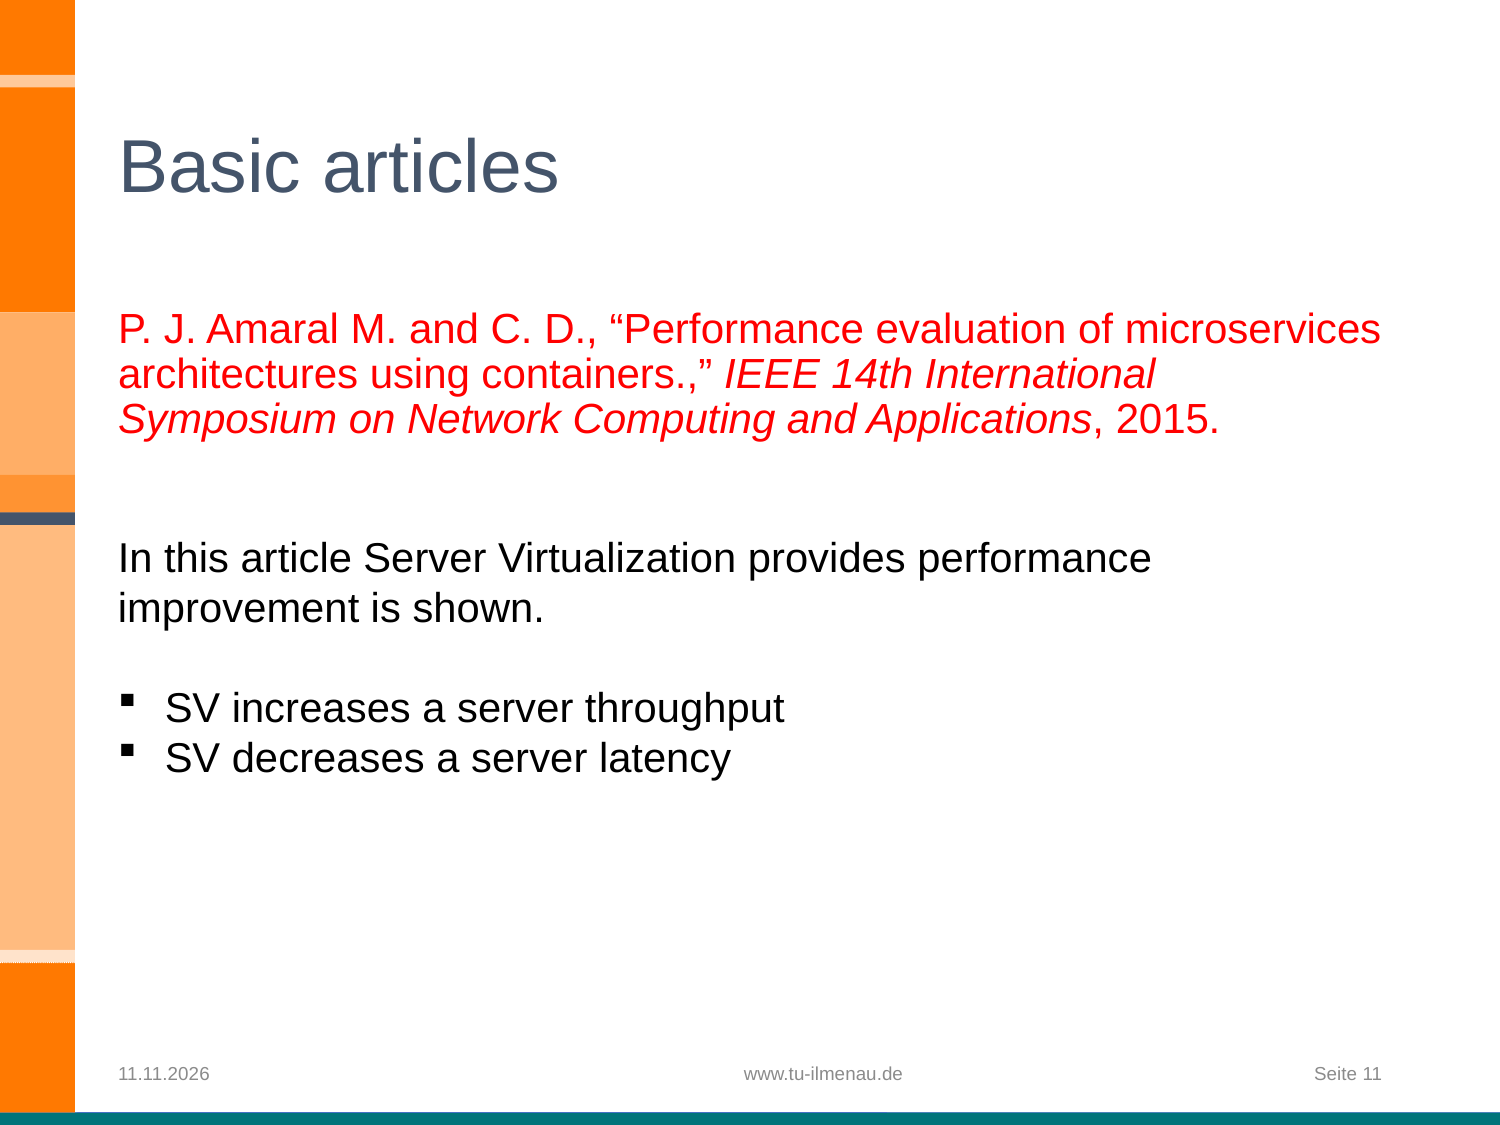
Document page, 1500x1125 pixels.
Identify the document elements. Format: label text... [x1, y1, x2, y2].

footer www.tu-ilmenau.de [643, 1042, 1004, 1103]
list P. J. Amaral M. and C. D., “Performance evaluation of microservices architectures using containers.,” IEEE 14th International Symposium on Network Computing and Applications, 2015. [103, 299, 1397, 492]
text_box In this article Server Virtualization provides performance improvement is shown. SV increases a server throughput SV decreases a server latency [103, 523, 1397, 838]
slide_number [103, 1042, 441, 1103]
title Basic articles [103, 59, 1397, 278]
slide_number Seite 11 [1059, 1042, 1397, 1103]
